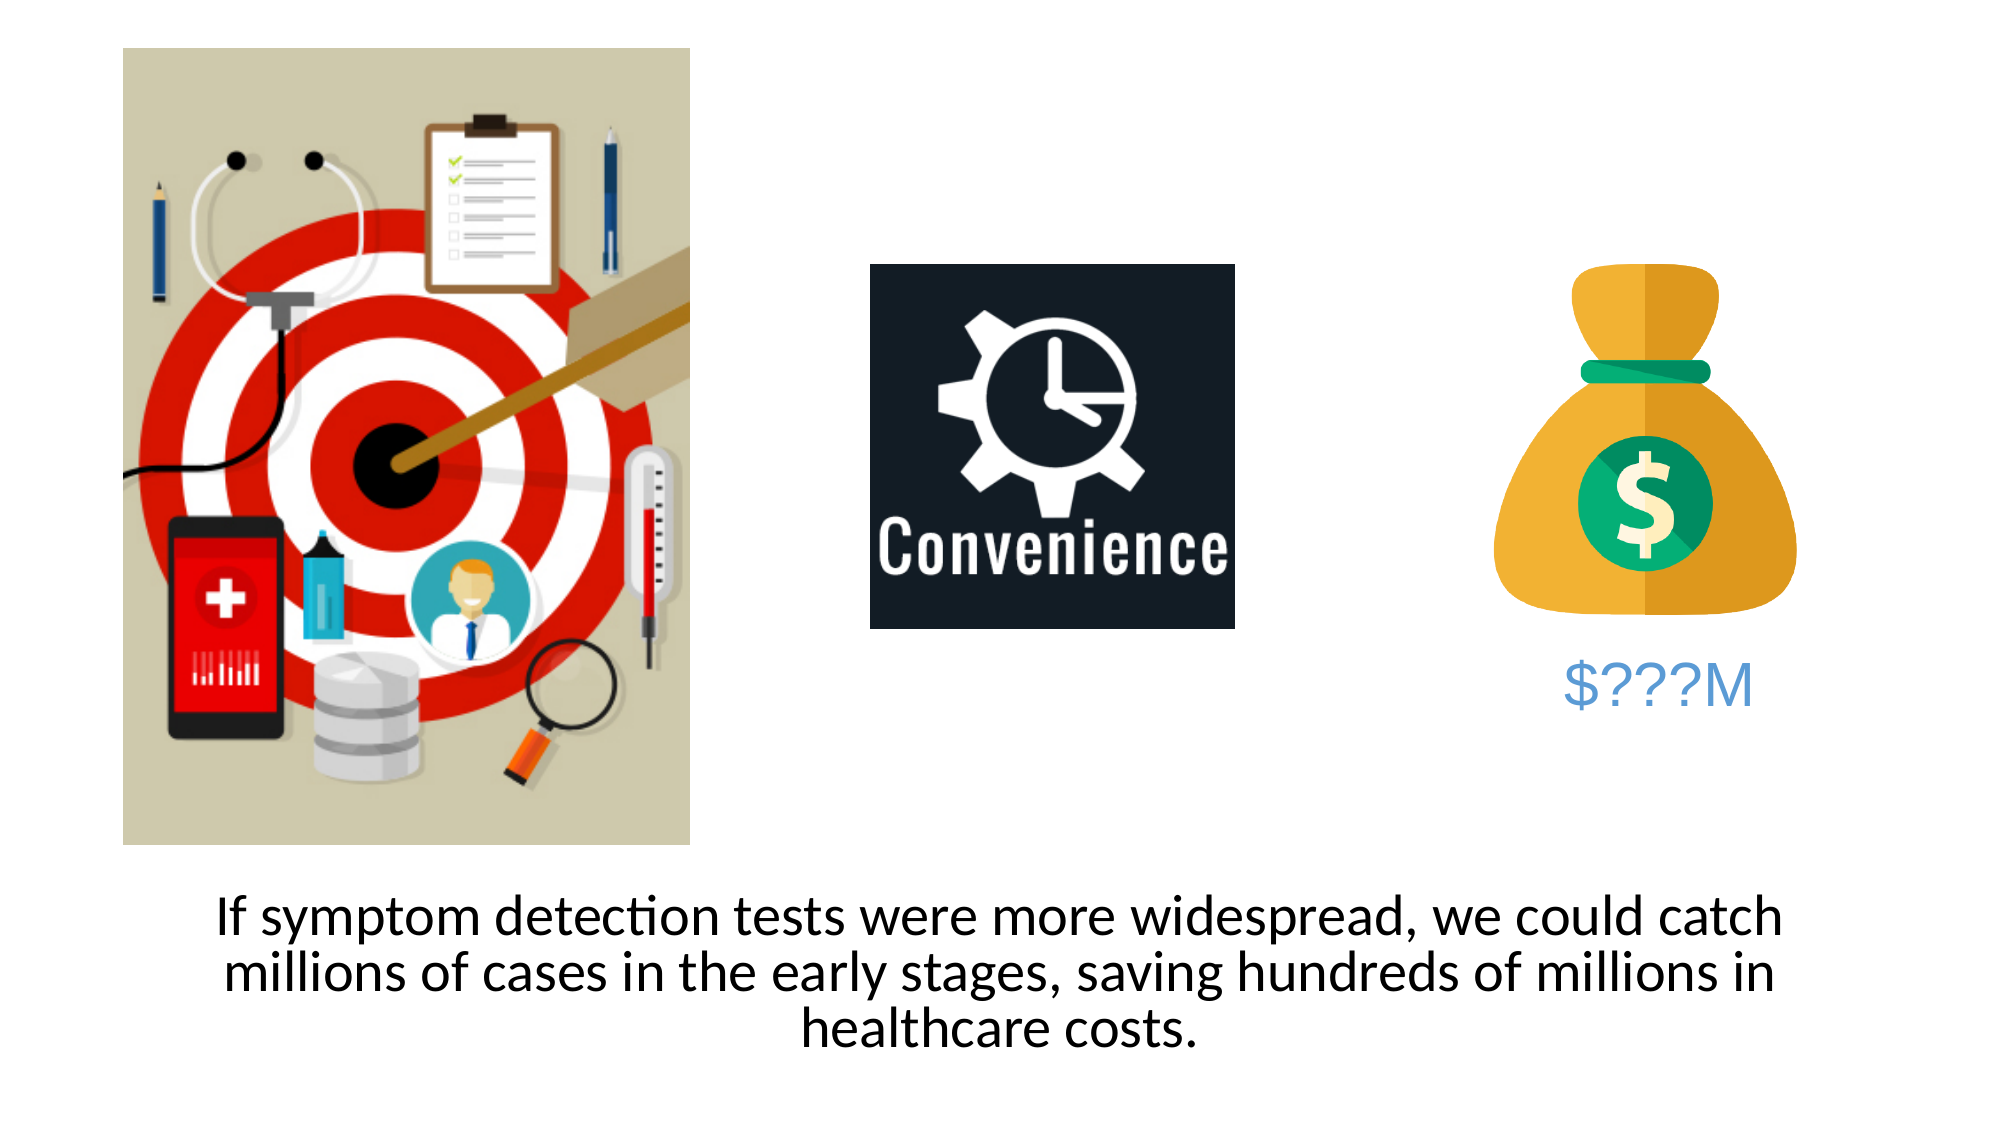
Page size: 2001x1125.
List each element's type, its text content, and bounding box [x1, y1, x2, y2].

text_box $???M [1512, 628, 1807, 771]
list If symptom detection tests were more widespread, we could catch millions of cases in the early stages, saving hundreds of millions in healthcare costs. [137, 883, 1863, 1088]
picture [870, 264, 1235, 630]
picture [123, 48, 691, 846]
picture [1469, 264, 1821, 616]
